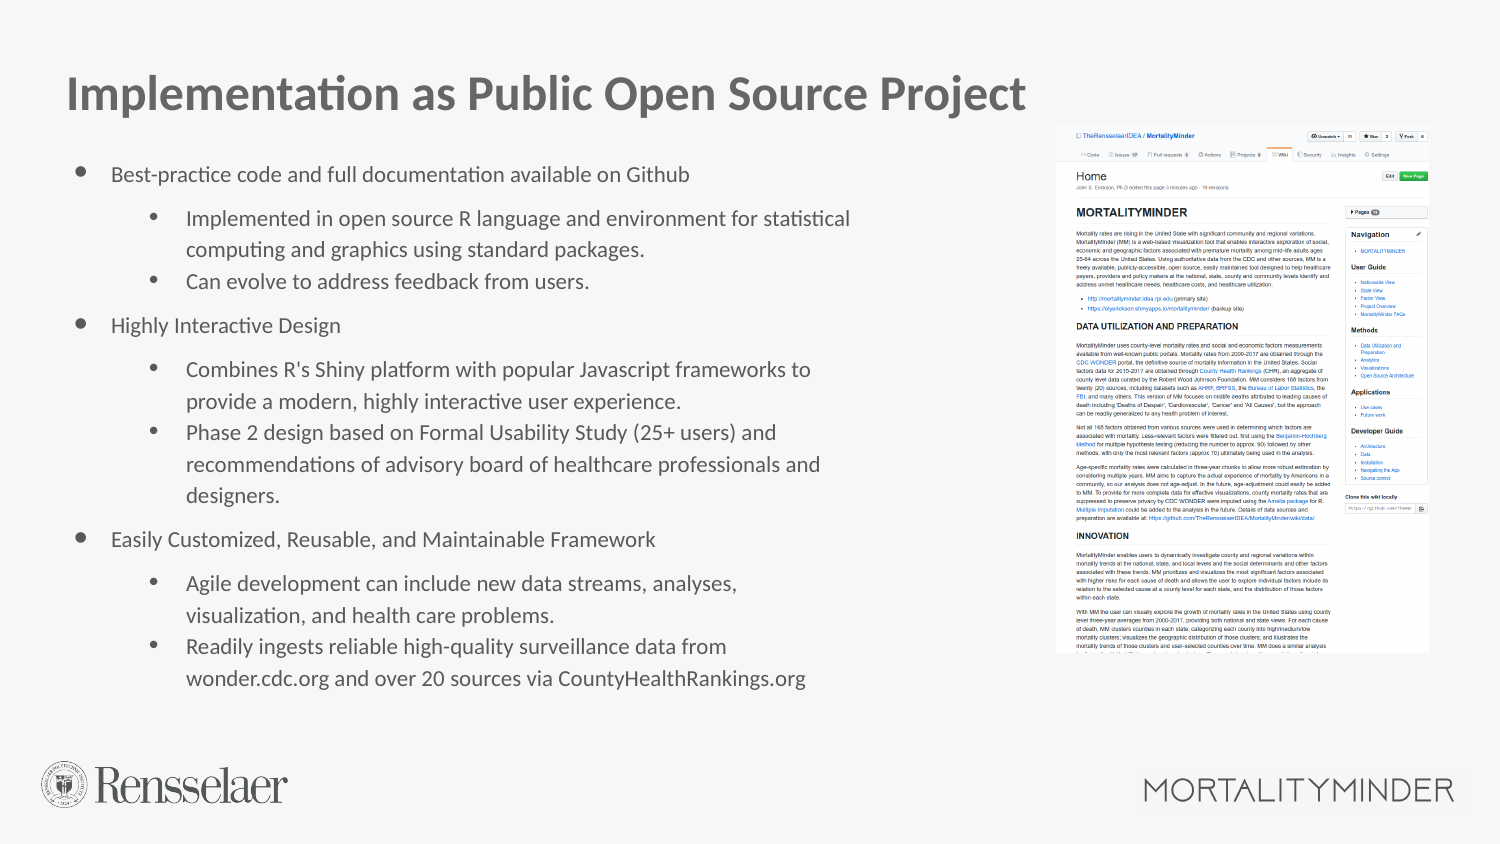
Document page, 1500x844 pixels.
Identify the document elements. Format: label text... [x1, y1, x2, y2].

list Best-practice code and full documentation available on Github Implemented in open source R language and environment for statistical computing and graphics using standard packages. Can evolve to address feedback from users. Highly Interactive Design Combines R's Shiny platform with popular Javascript frameworks to provide a modern, highly interactive user experience. Phase 2 design based on Formal Usability Study (25+ users) and recommendations of advisory board of healthcare professionals and designers. Easily Customized, Reusable, and Maintainable Framework Agile development can include new data streams, analyses, visualization, and health care problems. Readily ingests reliable high-quality surveillance data from wonder.cdc.org and over 20 sources via CountyHealthRankings.org [51, 140, 870, 689]
picture [1055, 125, 1429, 654]
title Implementation as Public Open Source Project [51, 45, 1449, 148]
picture [41, 761, 288, 808]
picture [1137, 770, 1465, 810]
